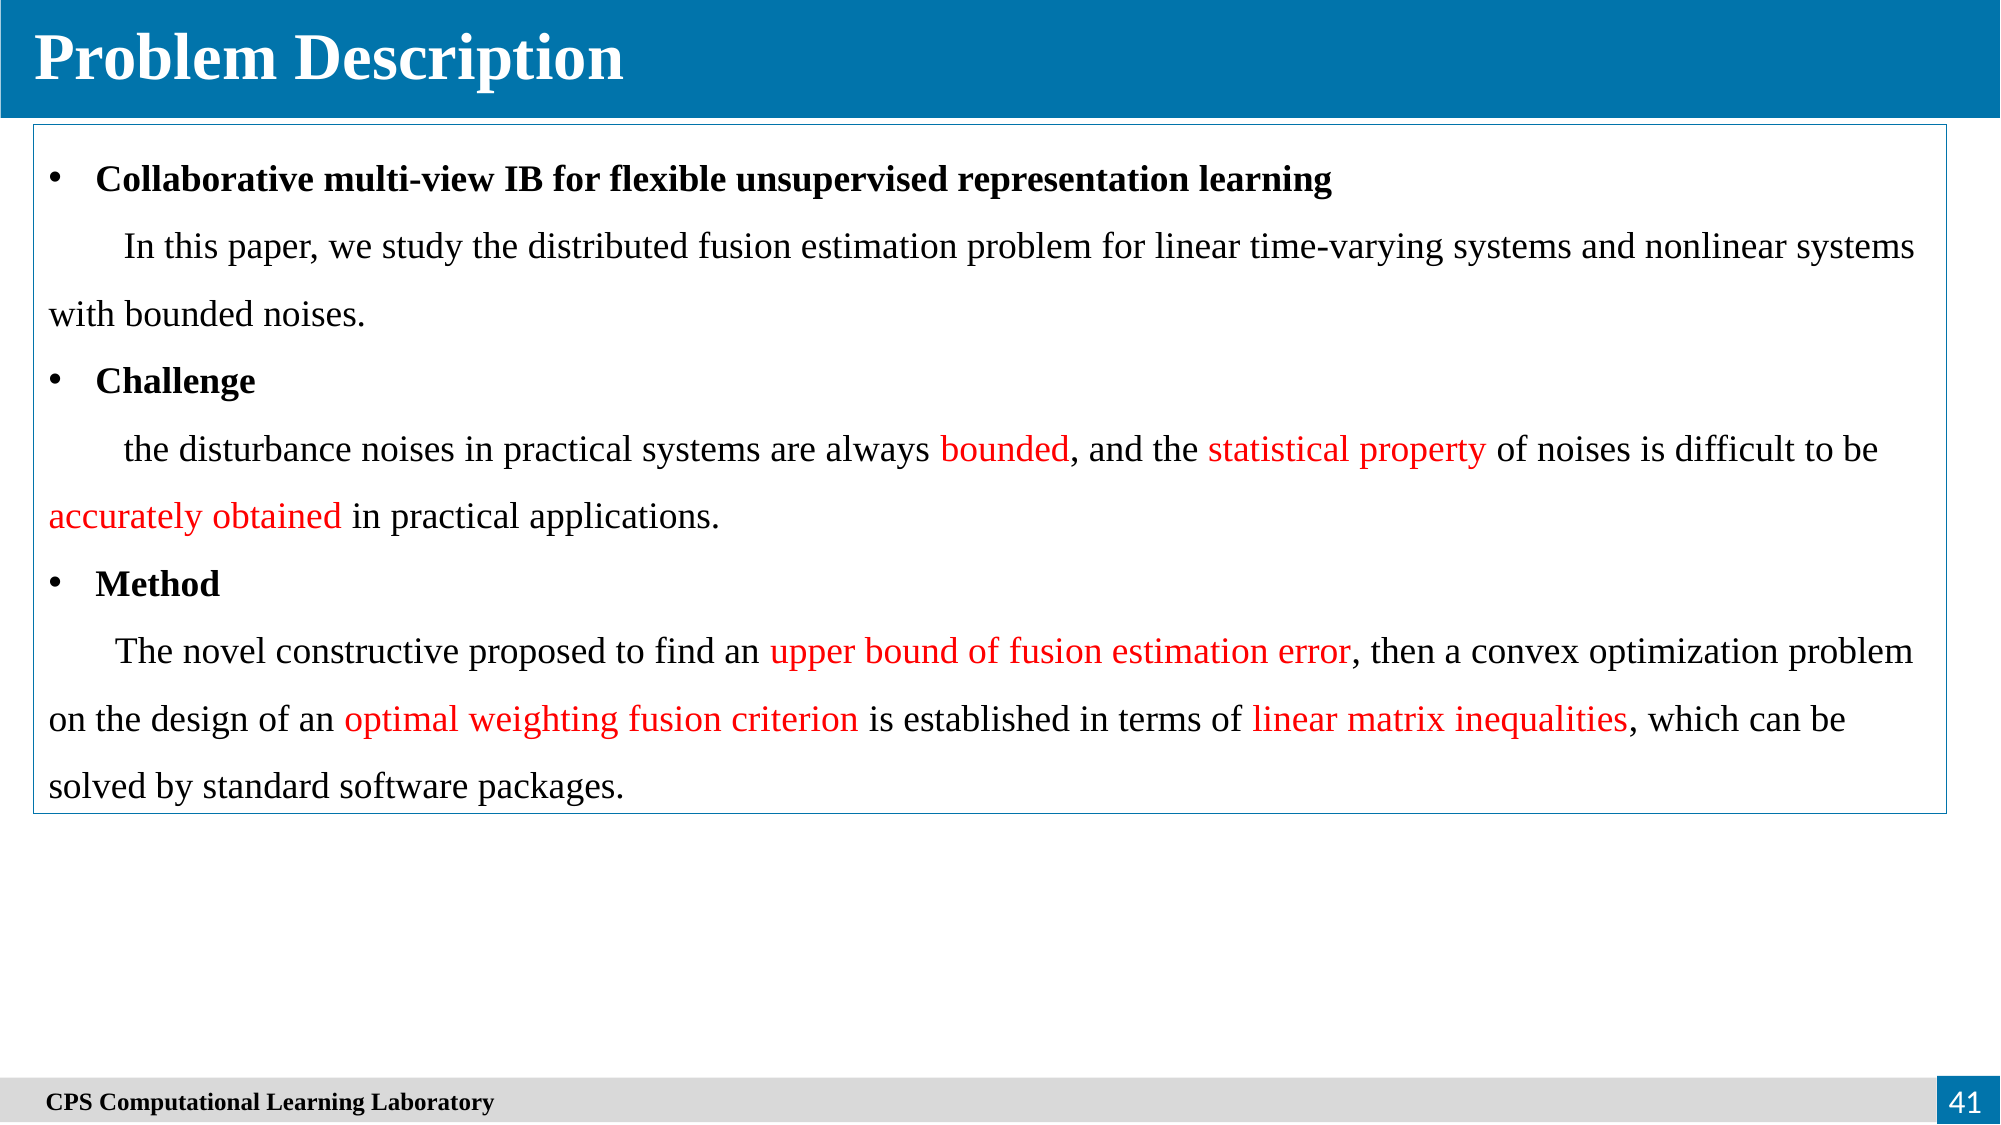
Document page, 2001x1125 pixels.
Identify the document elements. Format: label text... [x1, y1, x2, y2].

text_box Collaborative multi-view IB for flexible unsupervised representation learning In this paper, we study the distributed fusion estimation problem for linear time-varying systems and nonlinear systems with bounded noises. Challenge the disturbance noises in practical systems are always bounded, and the statistical property of noises is difficult to be accurately obtained in practical applications. Method The novel constructive proposed to find an upper bound of fusion estimation error, then a convex optimization problem on the design of an optimal weighting fusion criterion is established in terms of linear matrix inequalities, which can be solved by standard software packages. [33, 124, 1947, 814]
text_box [0, 0, 2000, 119]
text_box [0, 1074, 2000, 1125]
text_box 41 [1903, 1070, 1997, 1074]
text_box Problem Description [19, 5, 826, 100]
